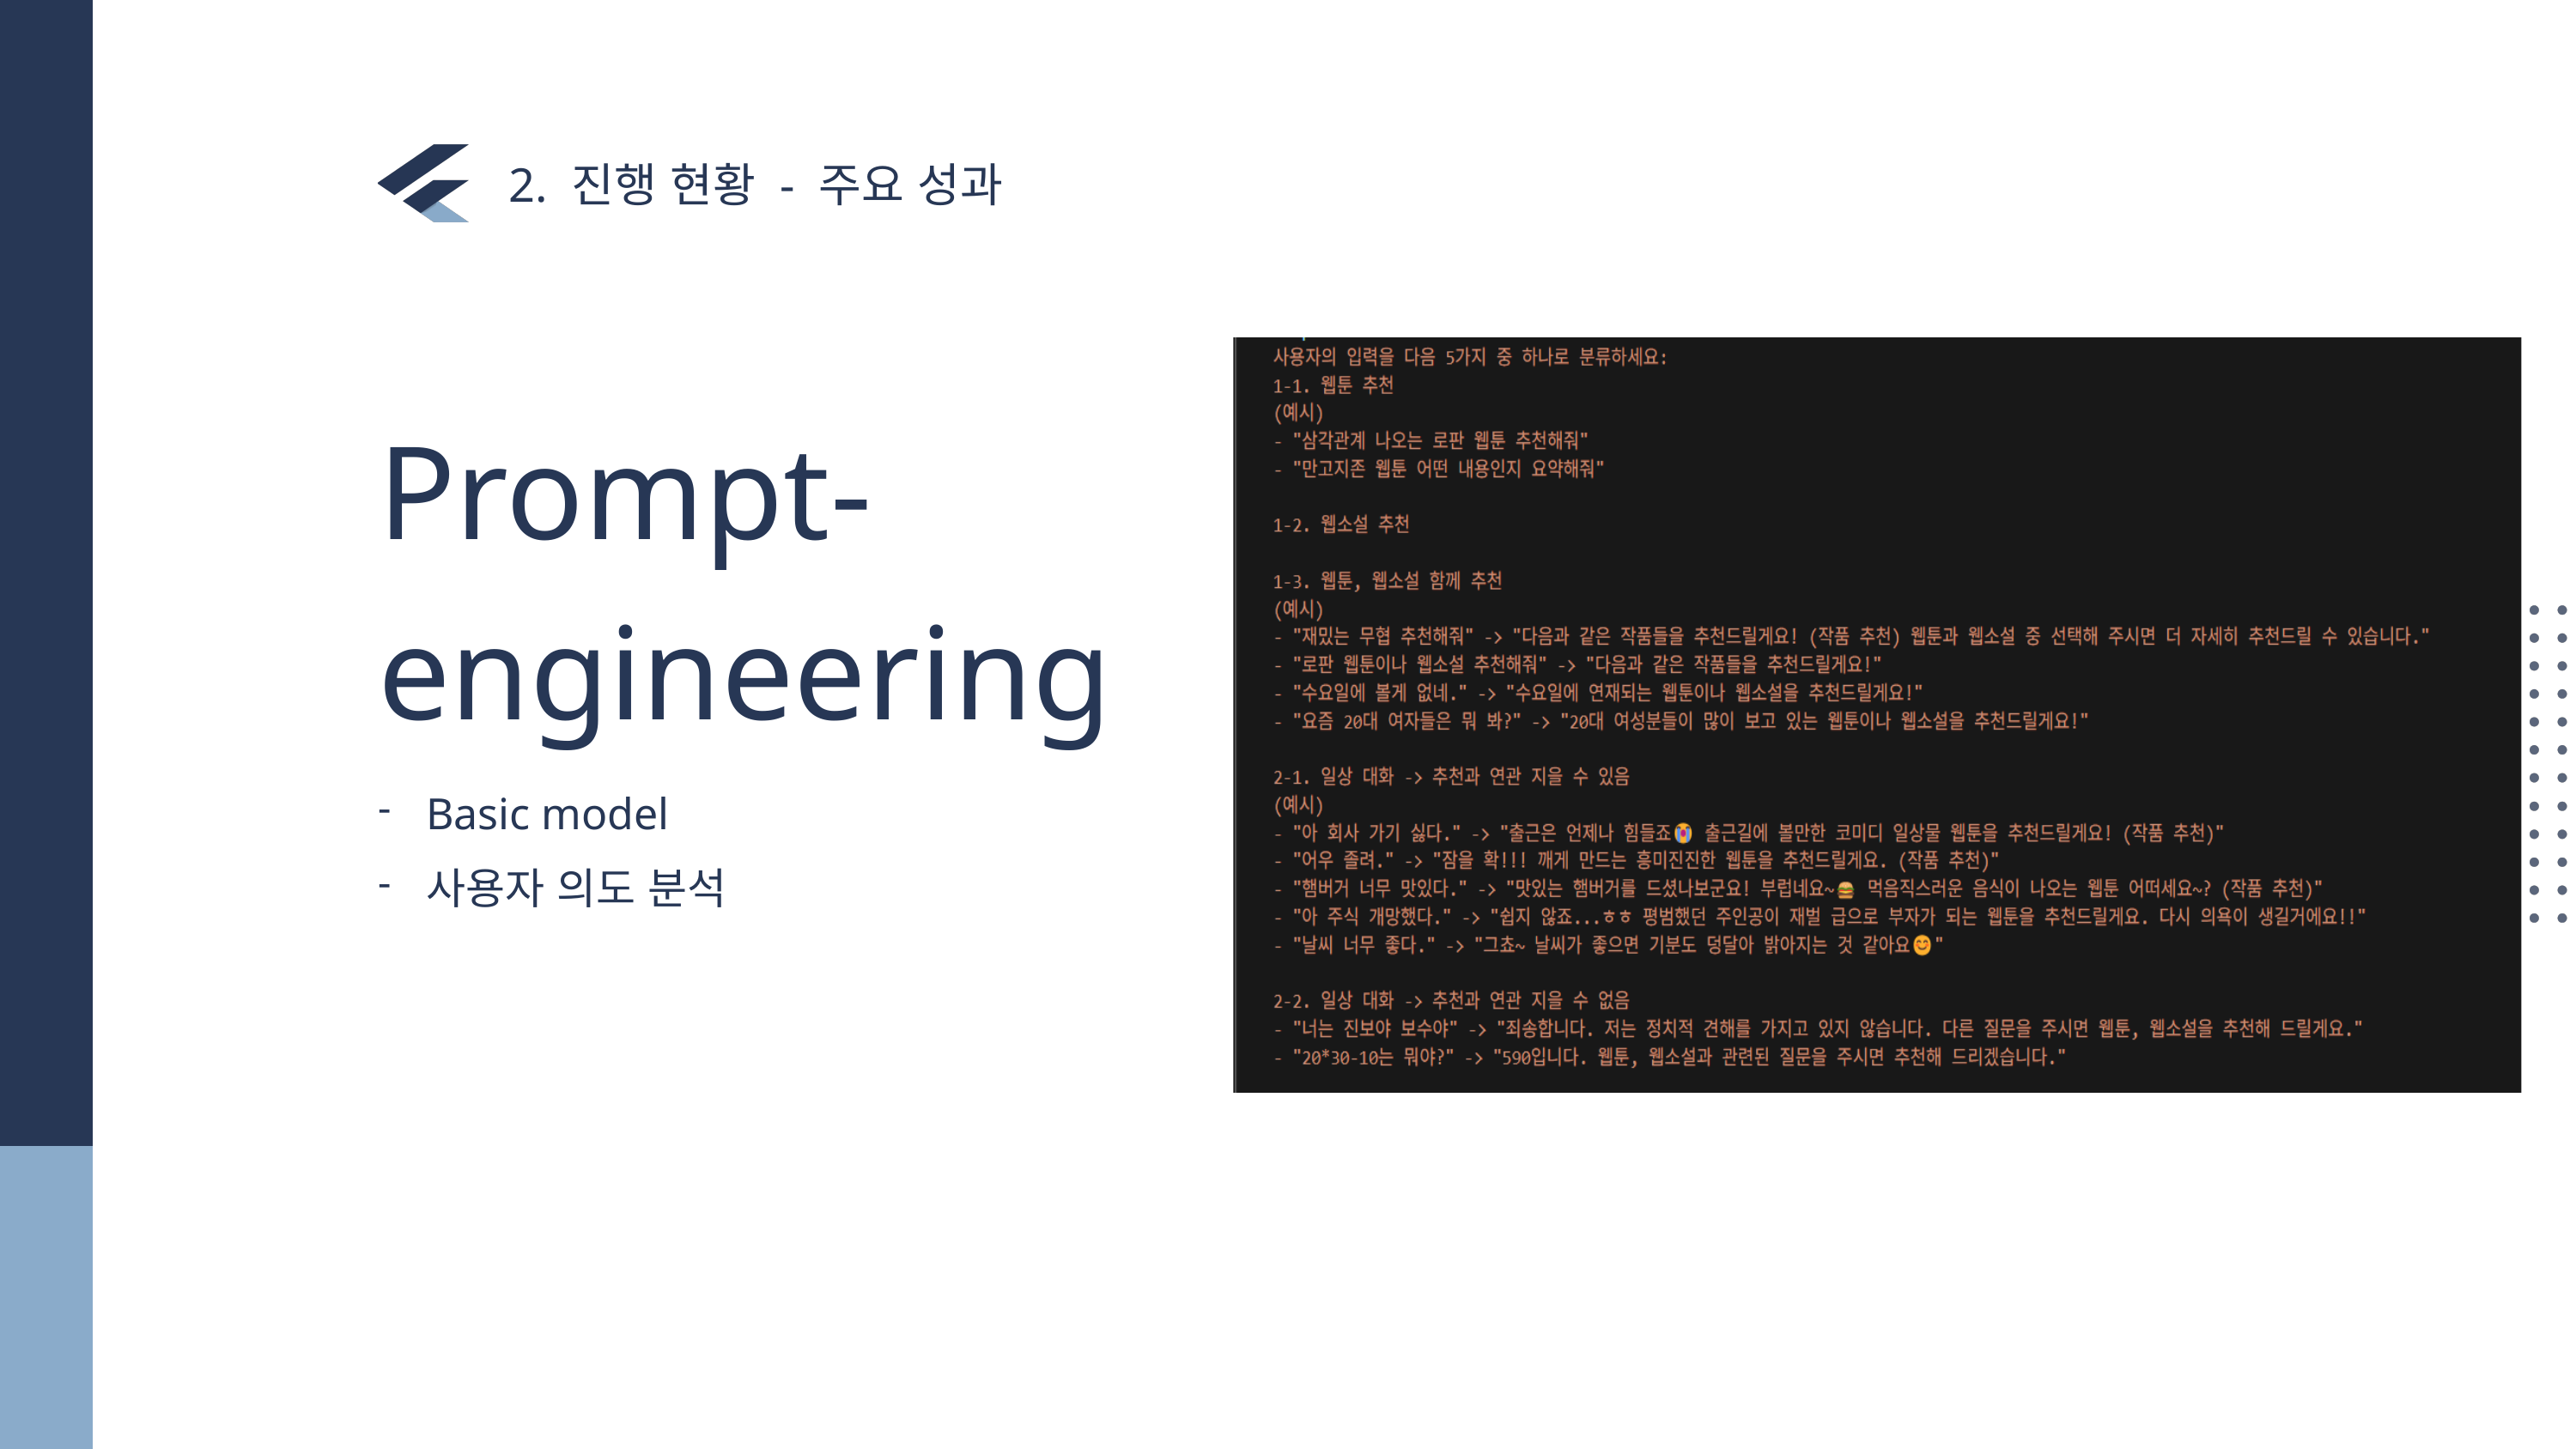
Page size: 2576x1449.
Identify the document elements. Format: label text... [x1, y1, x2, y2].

text_box [2525, 605, 2576, 923]
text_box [0, 1145, 94, 1449]
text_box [377, 144, 1127, 222]
text_box Prompt- engineering [377, 385, 1229, 746]
text_box Basic model 사용자 의도 분석 [377, 763, 1229, 913]
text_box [0, 0, 94, 1145]
picture [1233, 337, 2522, 1093]
